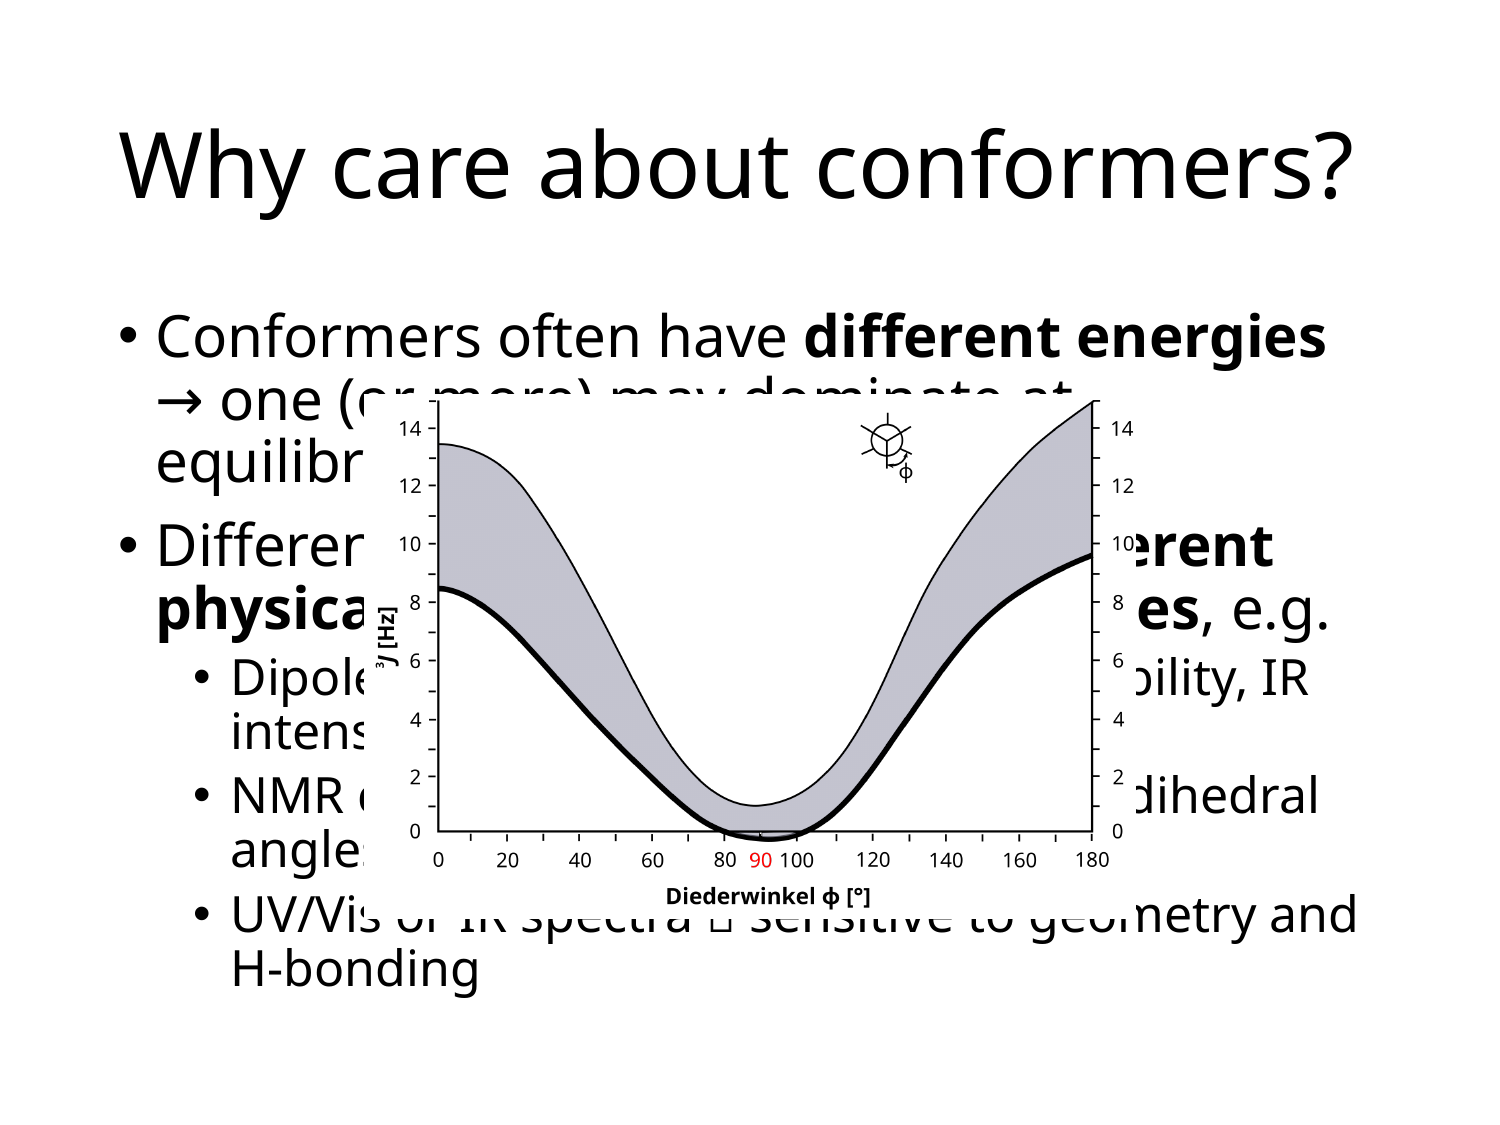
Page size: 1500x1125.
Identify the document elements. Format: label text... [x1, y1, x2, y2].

title Why care about conformers? [103, 59, 1397, 278]
picture [363, 393, 1137, 920]
list Conformers often have different energies → one (or more) may dominate at equilibrium Different conformers can show different physical or spectroscopic properties, e.g. Dipole moment  affects polarity, solubility, IR intensity NMR coupling constants  depend on dihedral angles (Karplus relation) UV/Vis or IR spectra  sensitive to geometry and H-bonding [103, 299, 1397, 1014]
